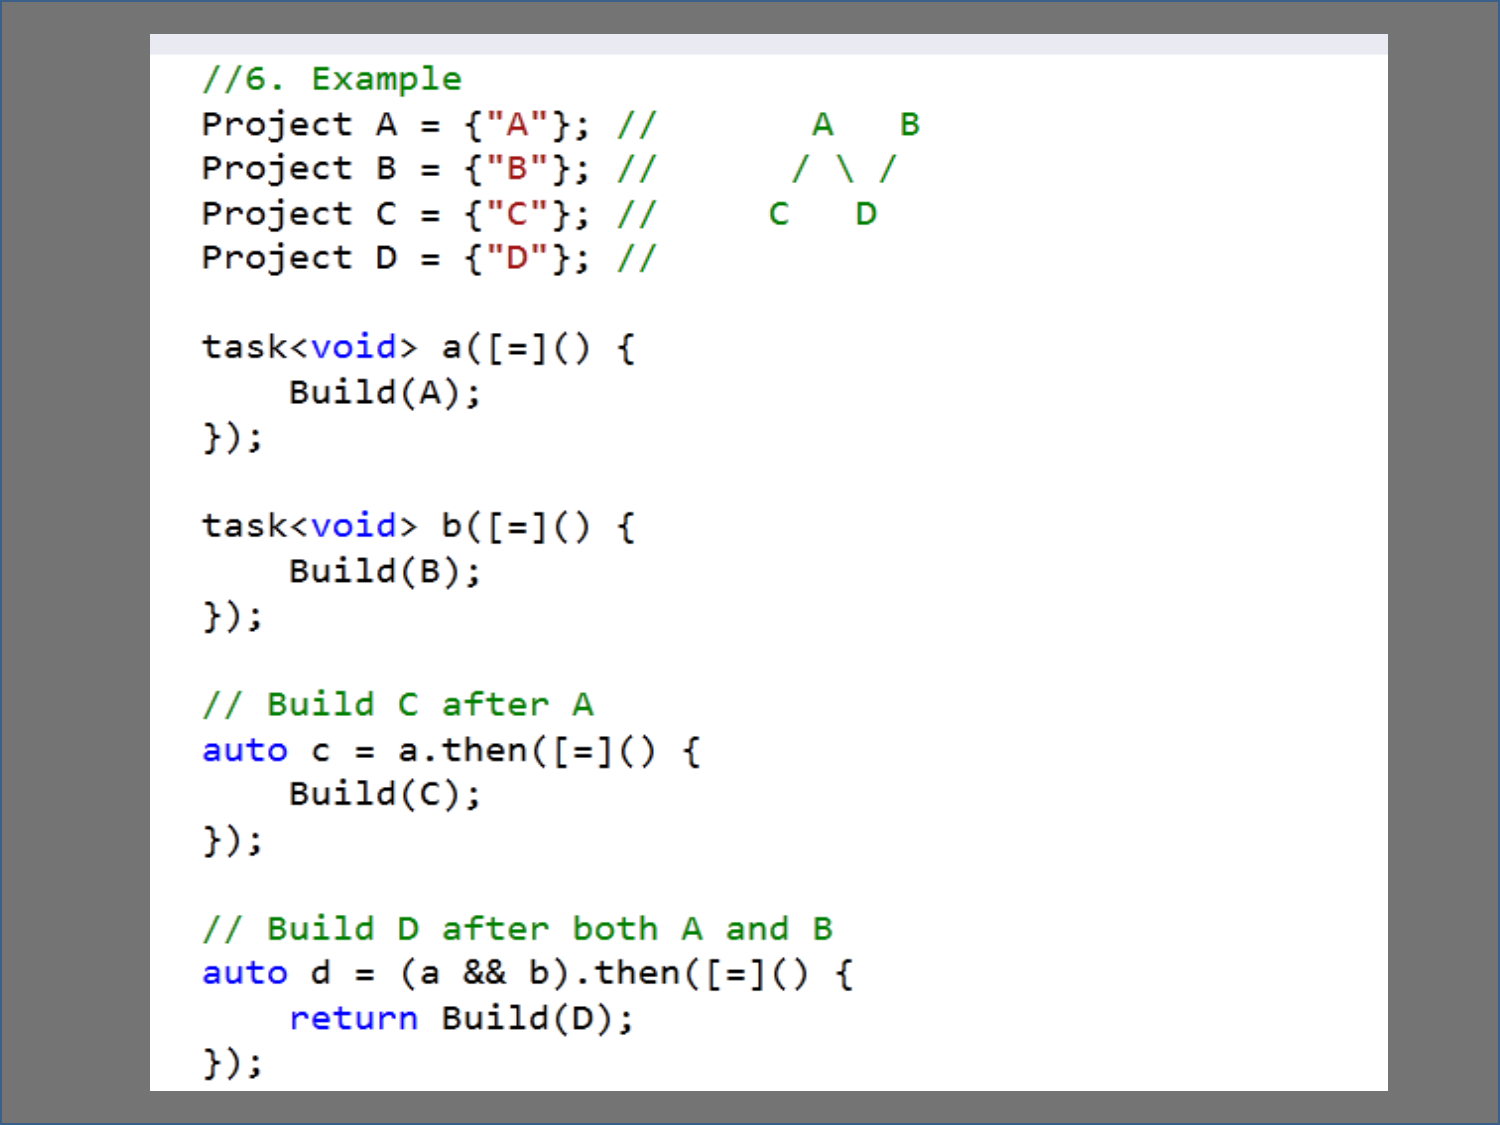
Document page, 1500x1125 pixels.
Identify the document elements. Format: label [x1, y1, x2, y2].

picture [149, 34, 1388, 1091]
text_box [0, 0, 1500, 1125]
